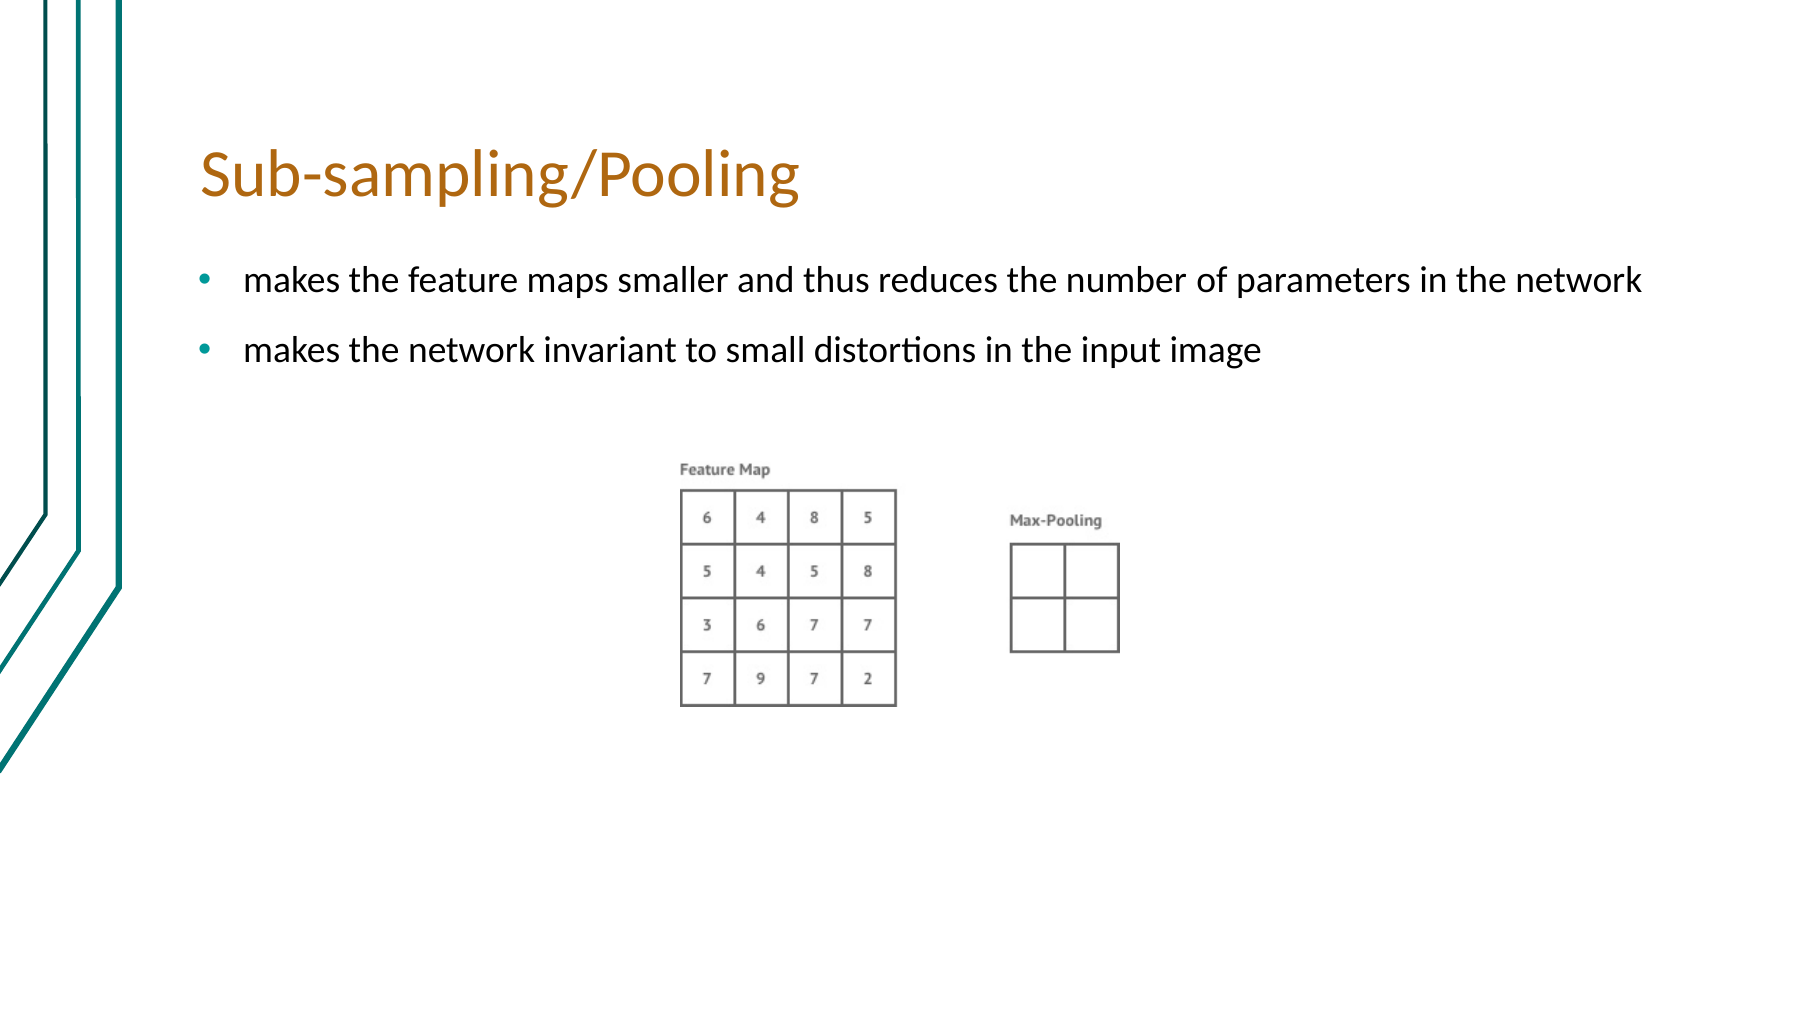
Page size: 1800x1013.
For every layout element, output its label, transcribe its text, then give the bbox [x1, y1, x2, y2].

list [680, 461, 1120, 707]
title Sub-sampling/Pooling [180, 40, 1710, 222]
text_box makes the feature maps smaller and thus reduces the number of parameters in the network makes the network invariant to small distortions in the input image [180, 251, 1710, 432]
